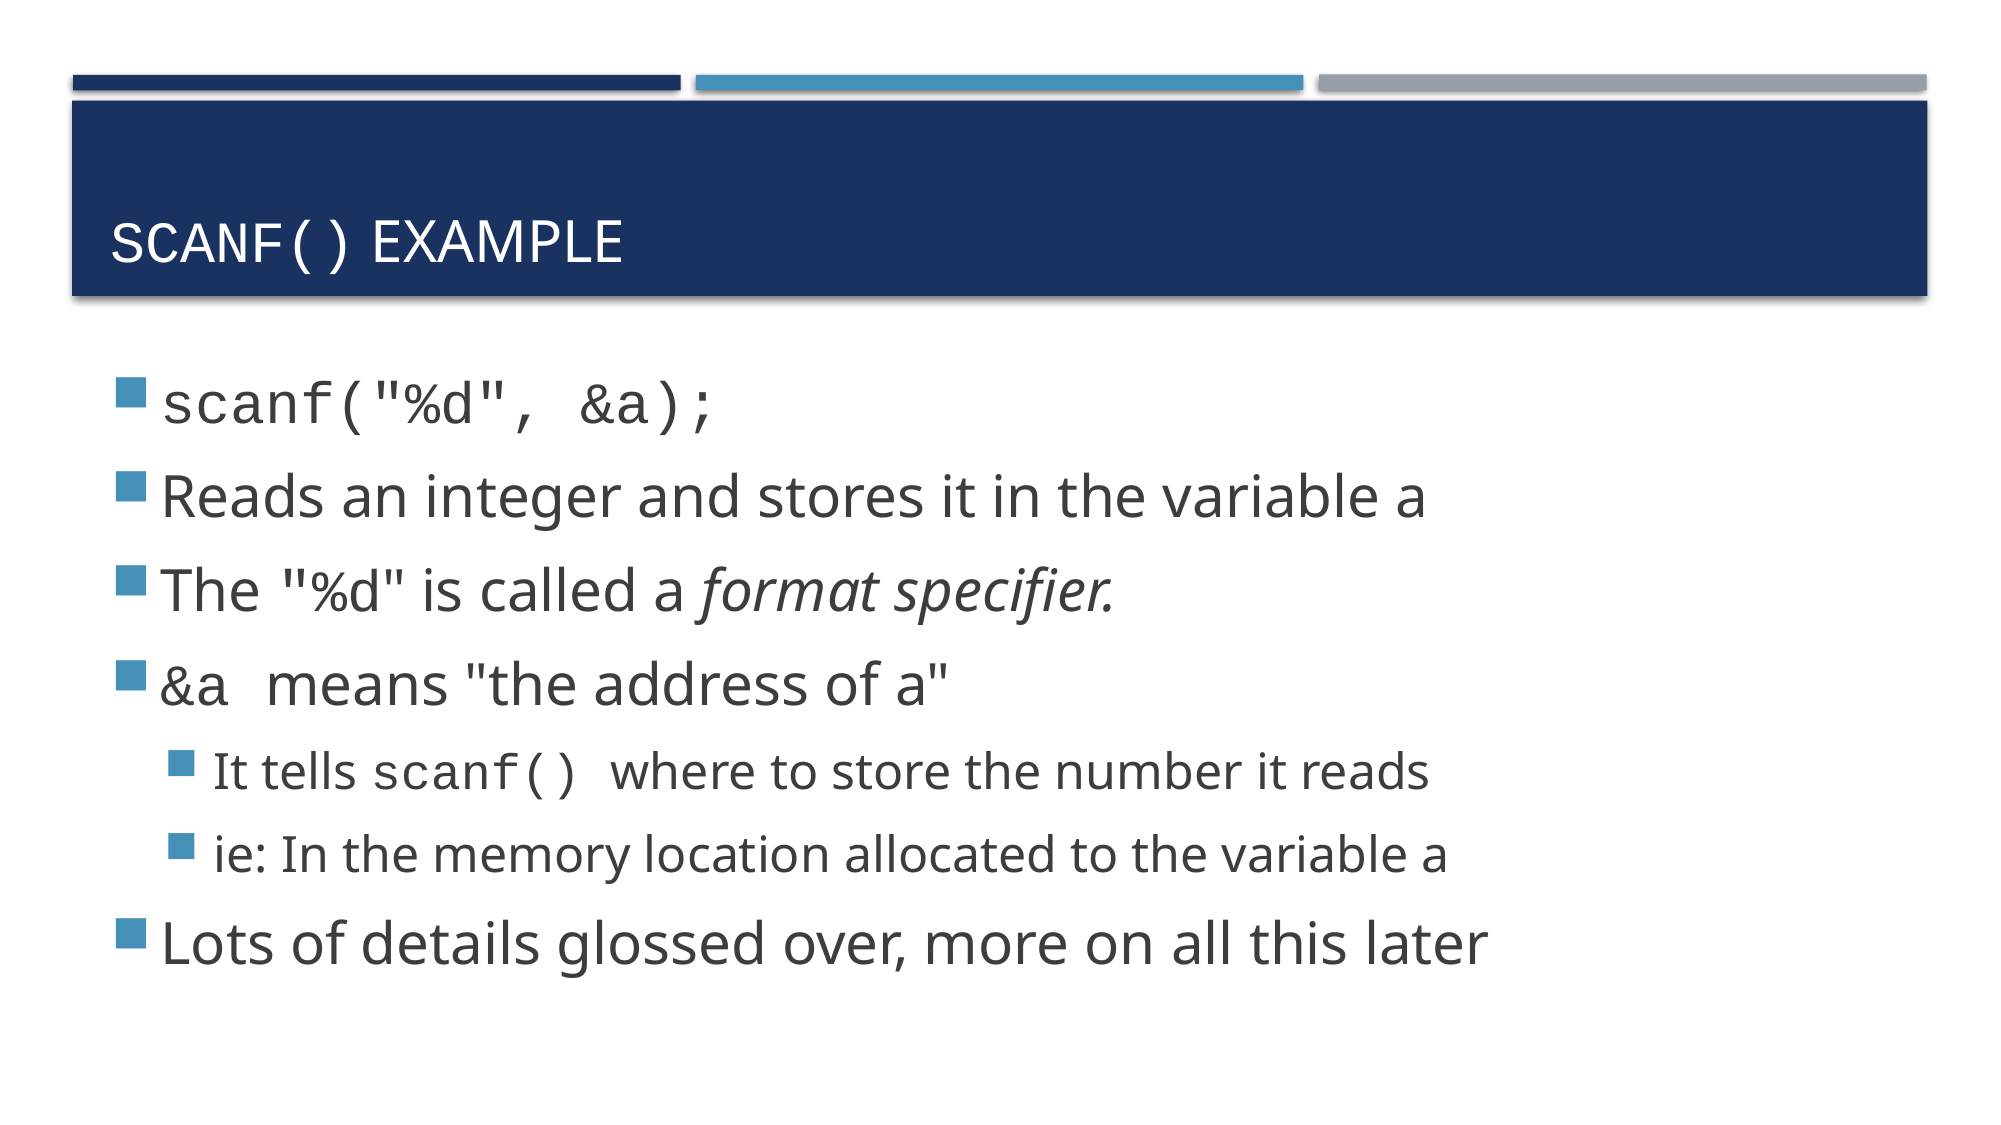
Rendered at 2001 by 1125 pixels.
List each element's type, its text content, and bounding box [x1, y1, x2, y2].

title scanf() Example [95, 115, 1905, 282]
list scanf("%d", &a); Reads an integer and stores it in the variable a The "%d" is called a format specifier. &a means "the address of a" It tells scanf() where to store the number it reads ie: In the memory location allocated to the variable a Lots of details glossed over, more on all this later [95, 357, 1905, 1125]
